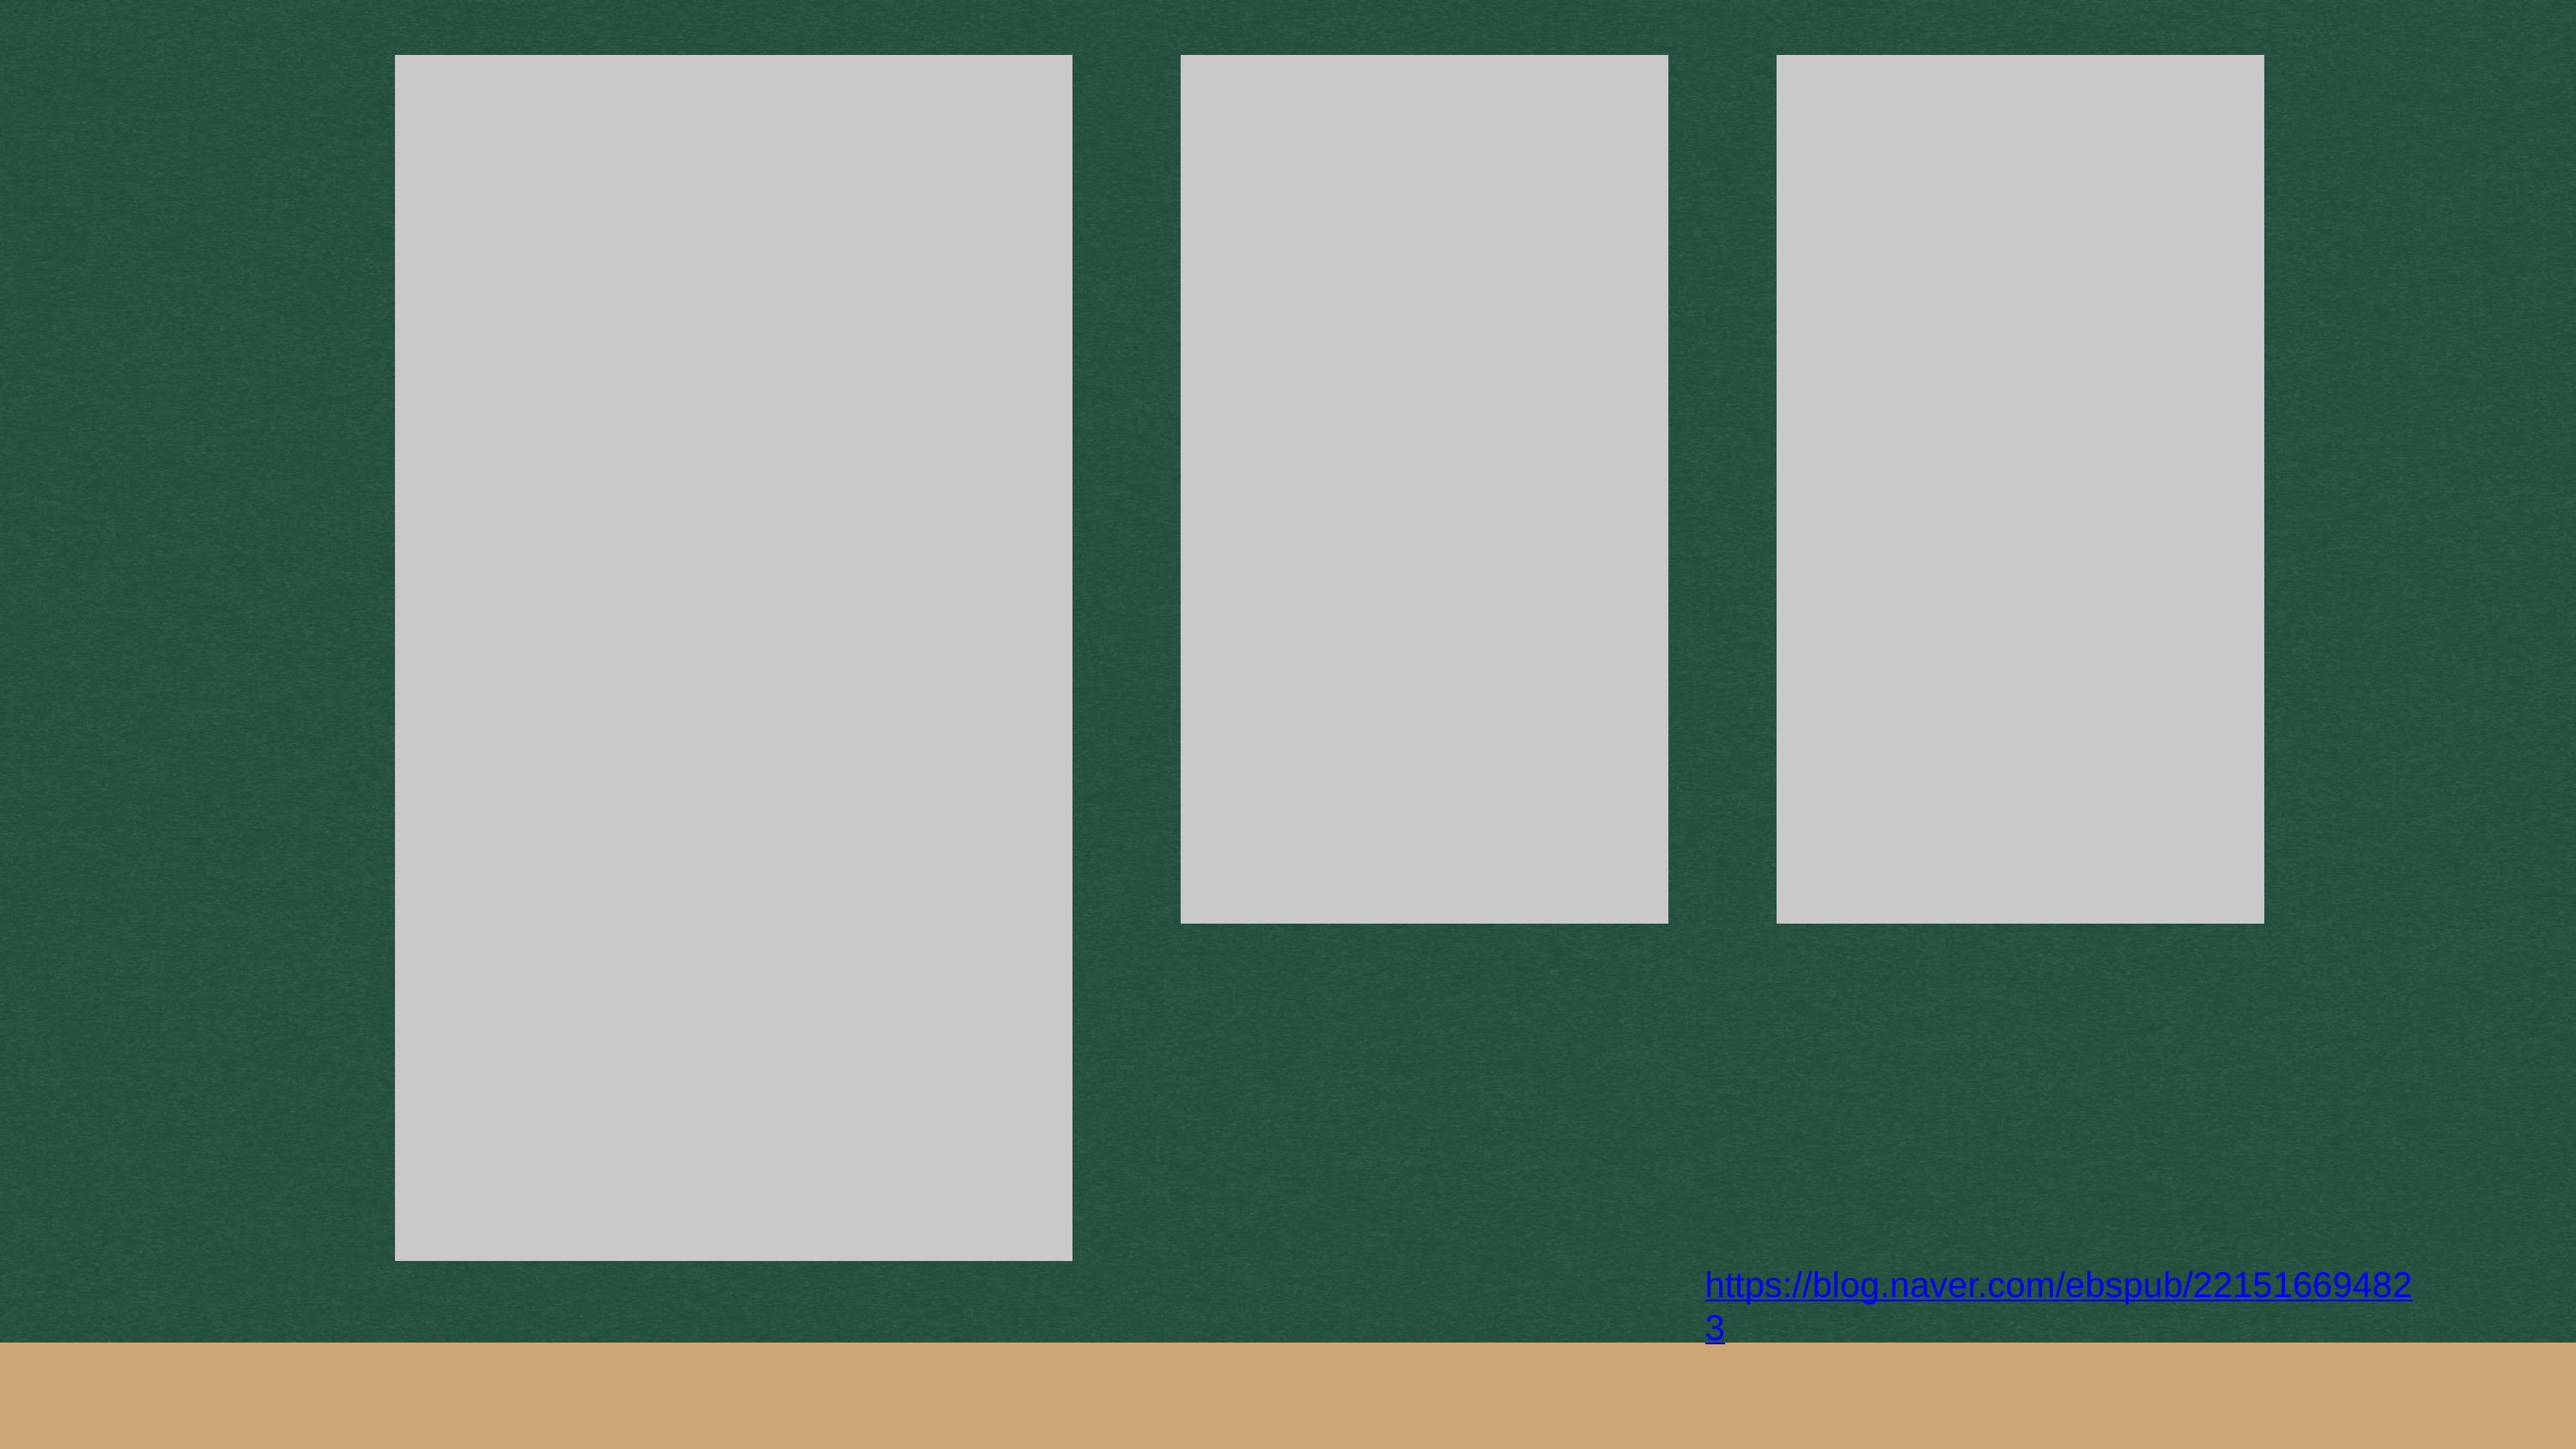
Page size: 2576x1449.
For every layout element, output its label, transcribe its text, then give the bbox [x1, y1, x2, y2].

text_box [393, 54, 1073, 1262]
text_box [1180, 54, 1669, 925]
text_box [0, 0, 2576, 1339]
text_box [1776, 54, 2265, 925]
text_box https://blog.naver.com/ebspub/221516694823 [1704, 1254, 2432, 1305]
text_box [0, 1343, 2576, 1449]
